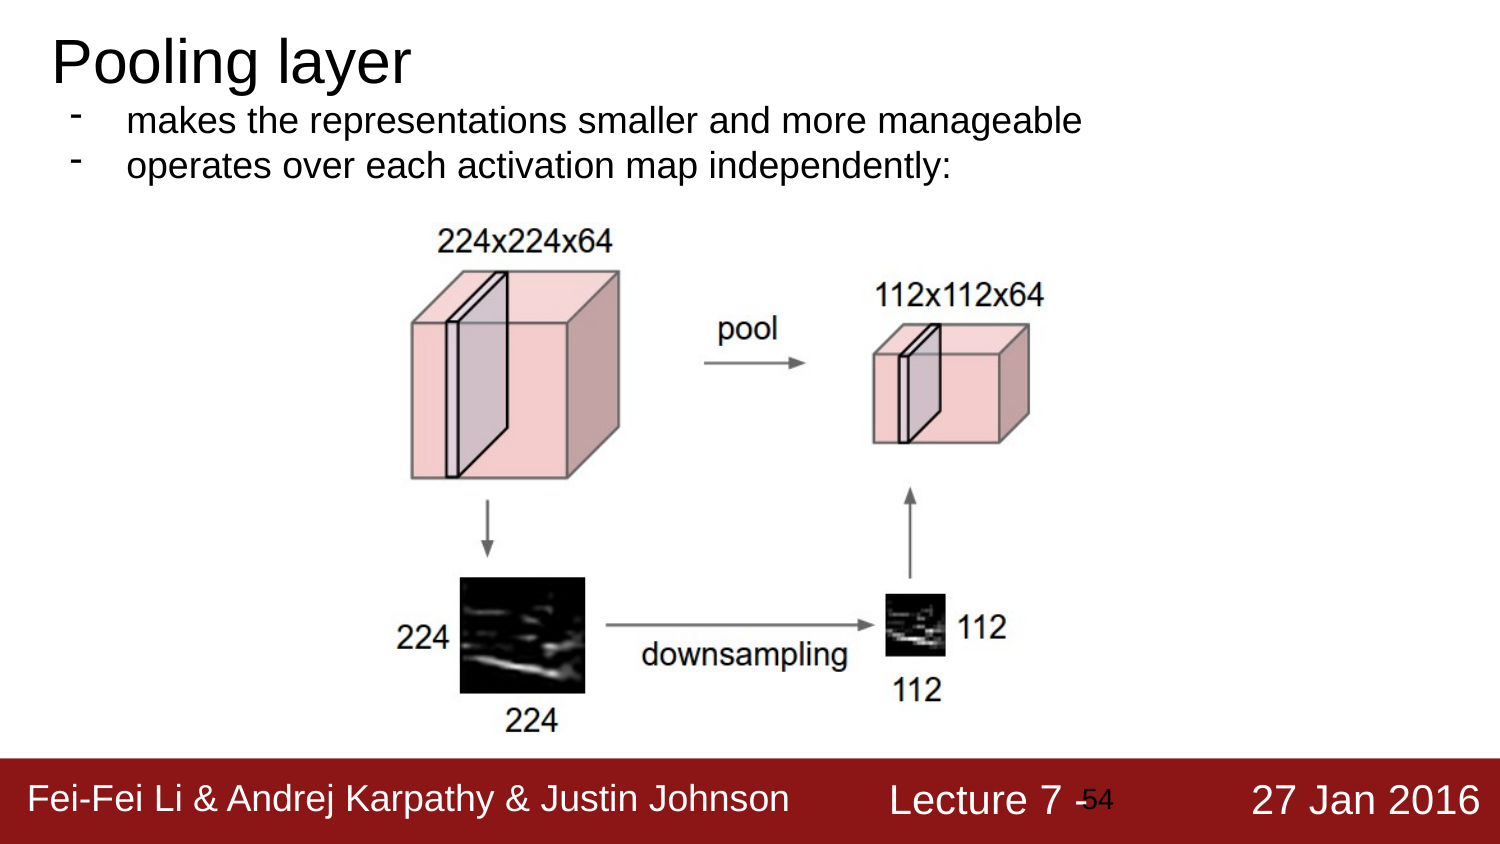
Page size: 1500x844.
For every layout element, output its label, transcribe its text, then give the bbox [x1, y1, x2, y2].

picture [391, 222, 1048, 741]
slide_number ‹#› [1066, 765, 1157, 831]
text_box Pooling layer makes the representations smaller and more manageable operates over each activation map independently: [36, 5, 1482, 211]
